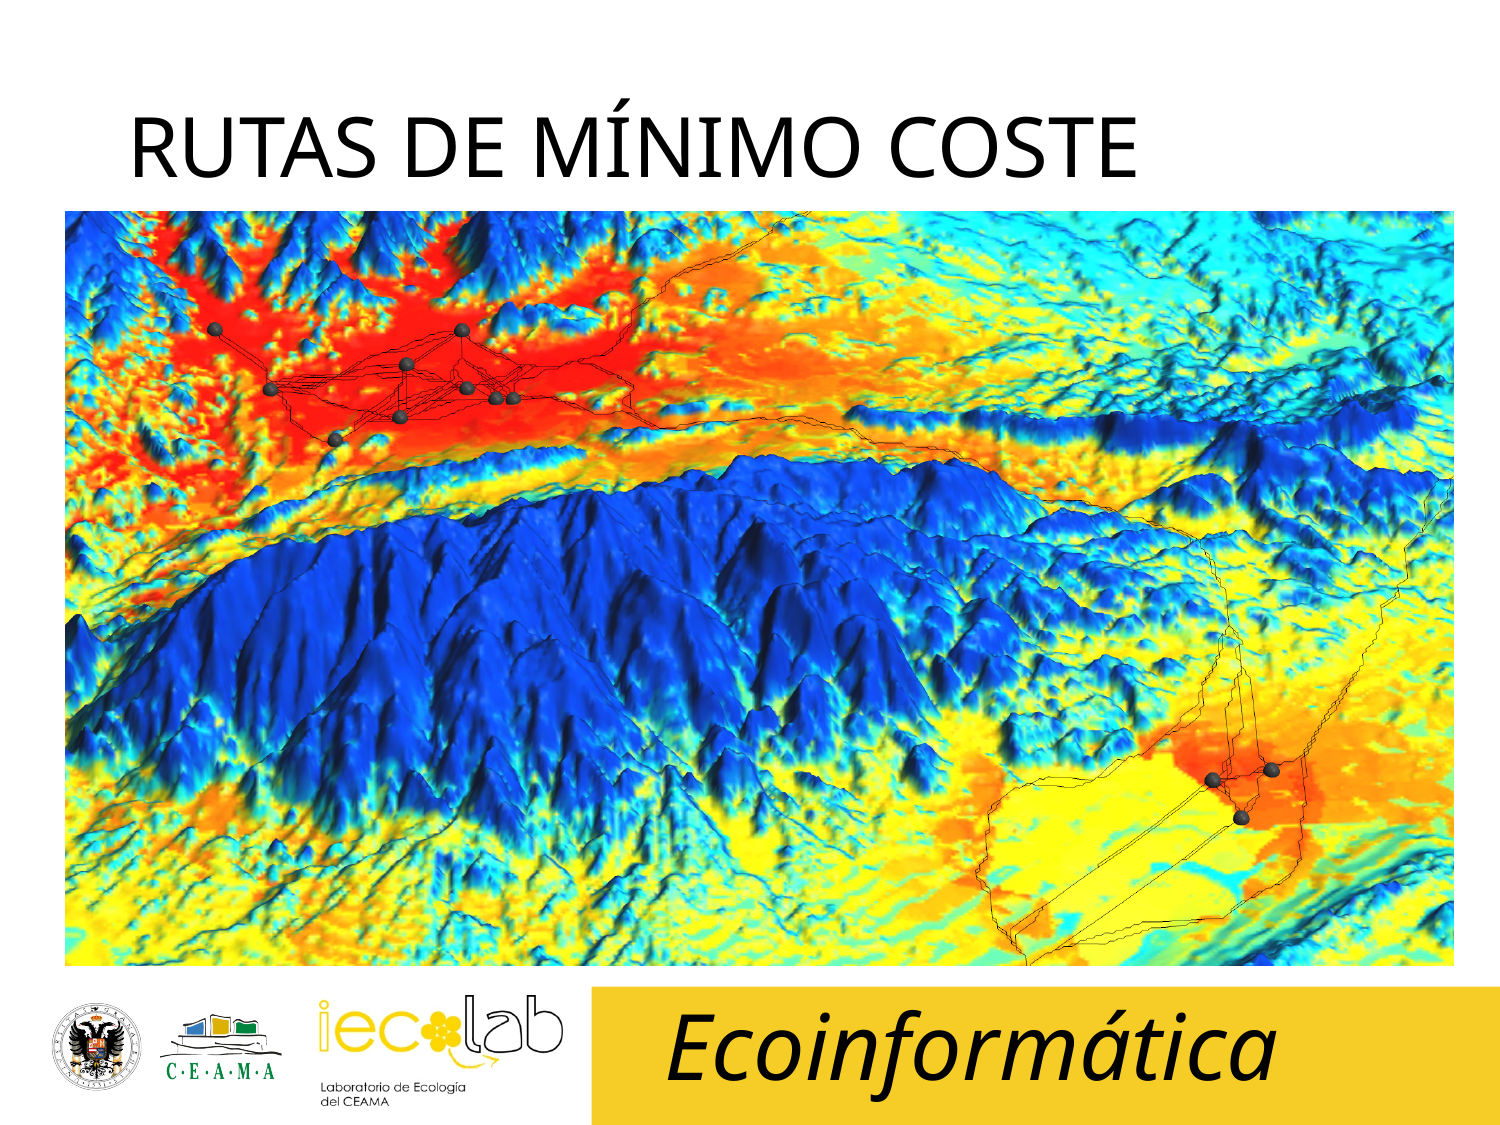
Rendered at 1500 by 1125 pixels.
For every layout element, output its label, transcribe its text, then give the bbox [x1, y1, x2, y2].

picture [47, 1001, 145, 1096]
text_box [591, 986, 1500, 1125]
picture [160, 1009, 285, 1087]
picture [319, 995, 564, 1106]
text_box RUTAS DE MÍNIMO COSTE [112, 68, 1388, 209]
text_box Ecoinformática [650, 981, 1477, 1107]
picture [65, 211, 1455, 967]
